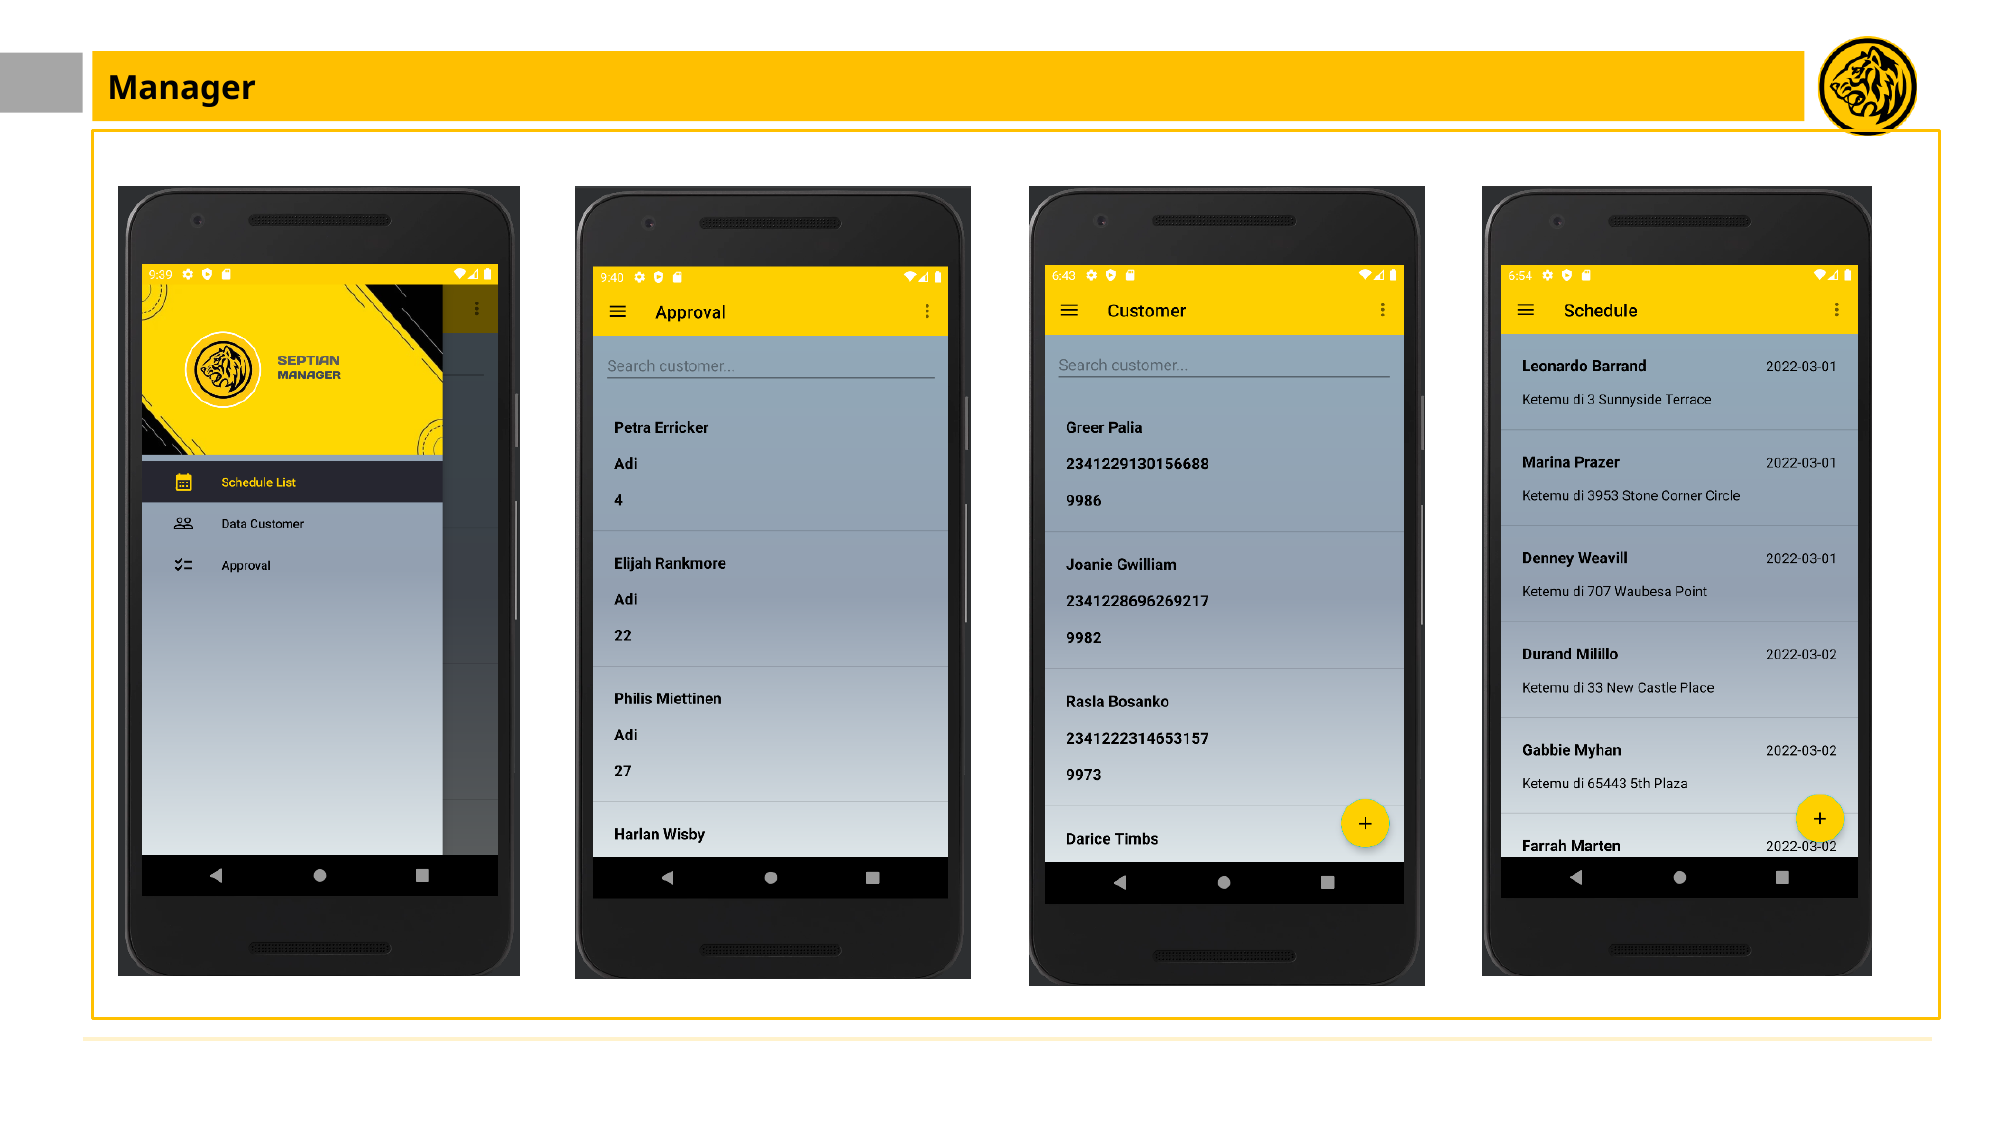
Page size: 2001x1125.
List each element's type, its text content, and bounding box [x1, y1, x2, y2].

picture [1028, 186, 1425, 986]
text_box Manager [92, 51, 1805, 122]
picture [1482, 186, 1872, 976]
picture [574, 186, 971, 979]
text_box [92, 130, 1940, 1019]
picture [118, 186, 520, 976]
